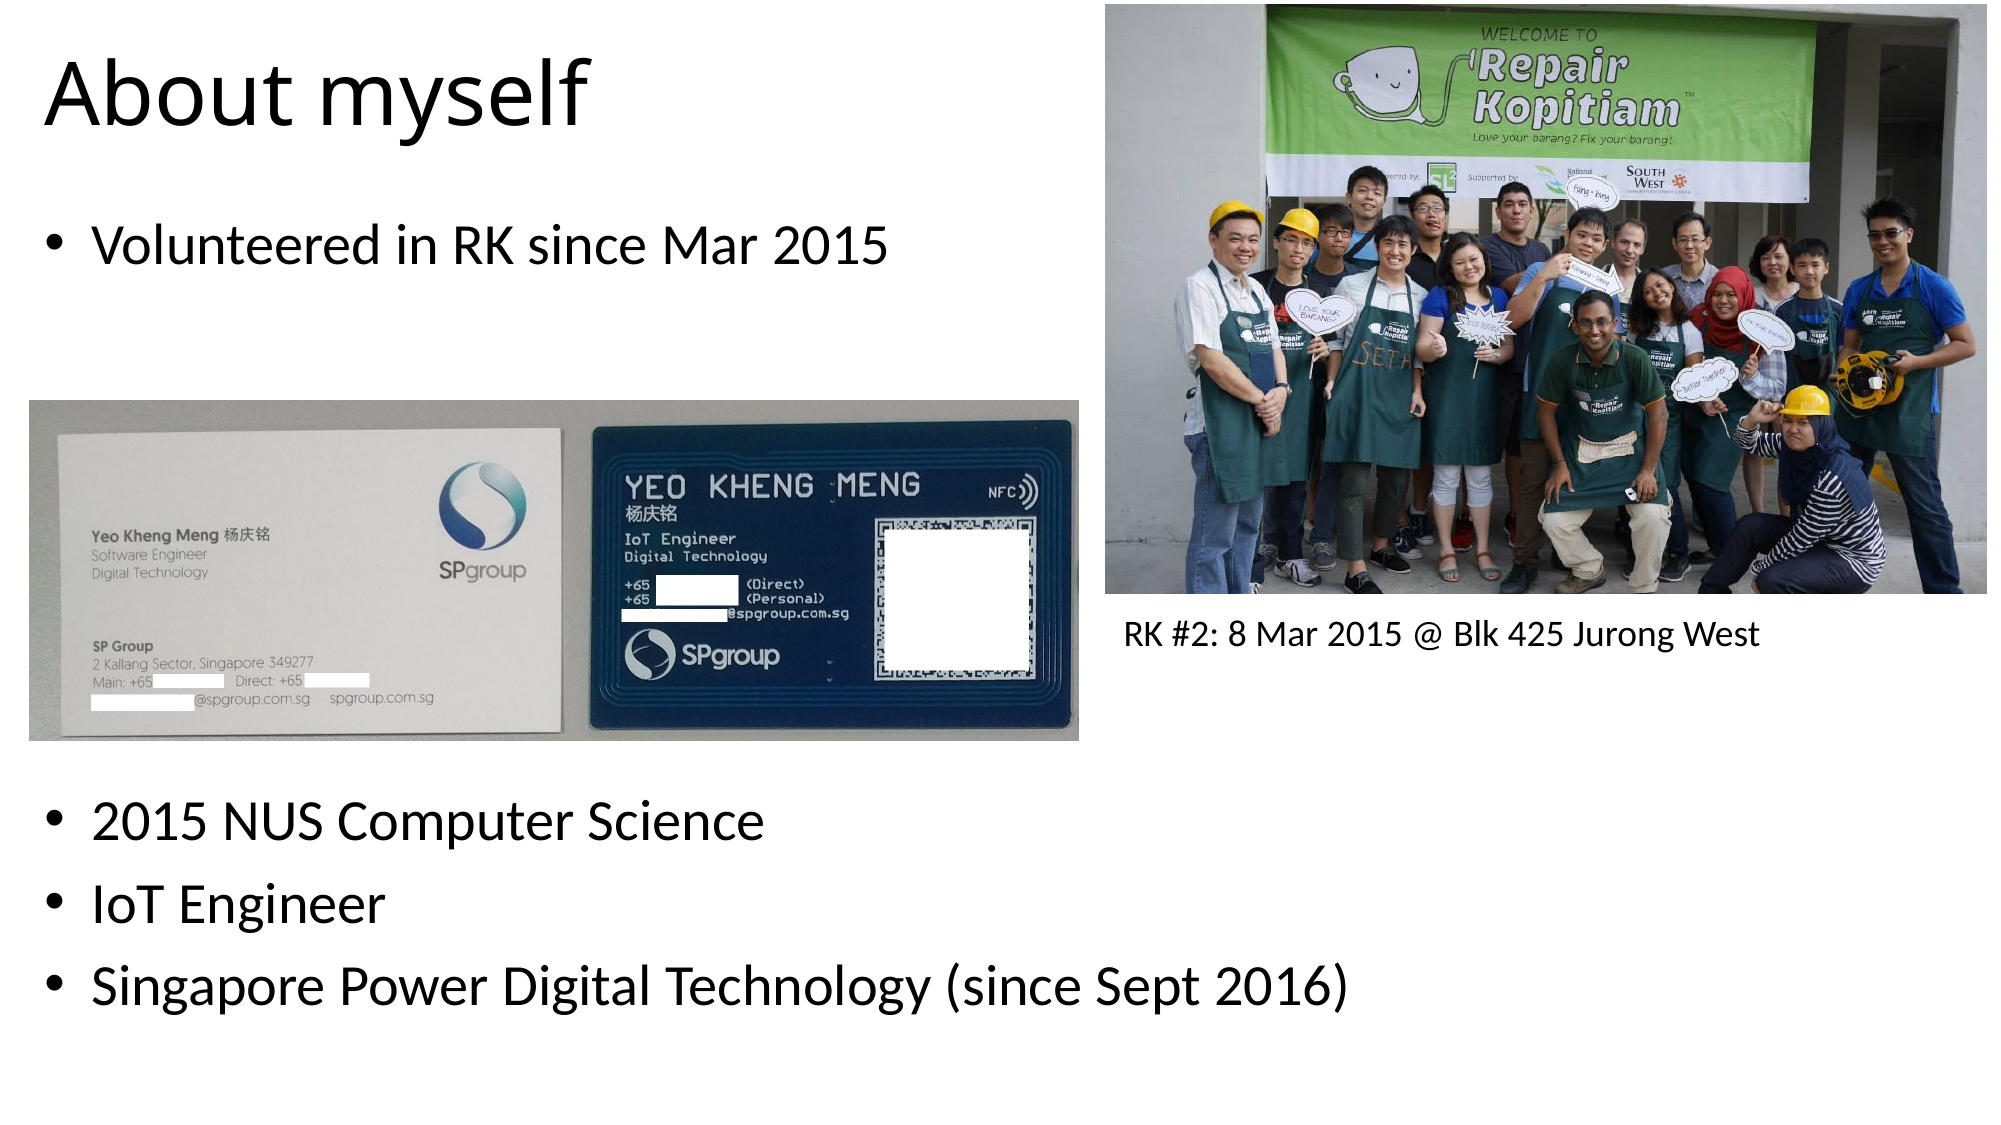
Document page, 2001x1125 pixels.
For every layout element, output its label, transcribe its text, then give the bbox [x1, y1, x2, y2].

text_box RK #2: 8 Mar 2015 @ Blk 425 Jurong West [1108, 601, 1777, 661]
picture [29, 400, 1080, 741]
title About myself [29, 34, 832, 160]
list Volunteered in RK since Mar 2015 2015 NUS Computer Science IoT Engineer Singapore Power Digital Technology (since Sept 2016) [29, 190, 1744, 1072]
picture [1105, 4, 1987, 594]
